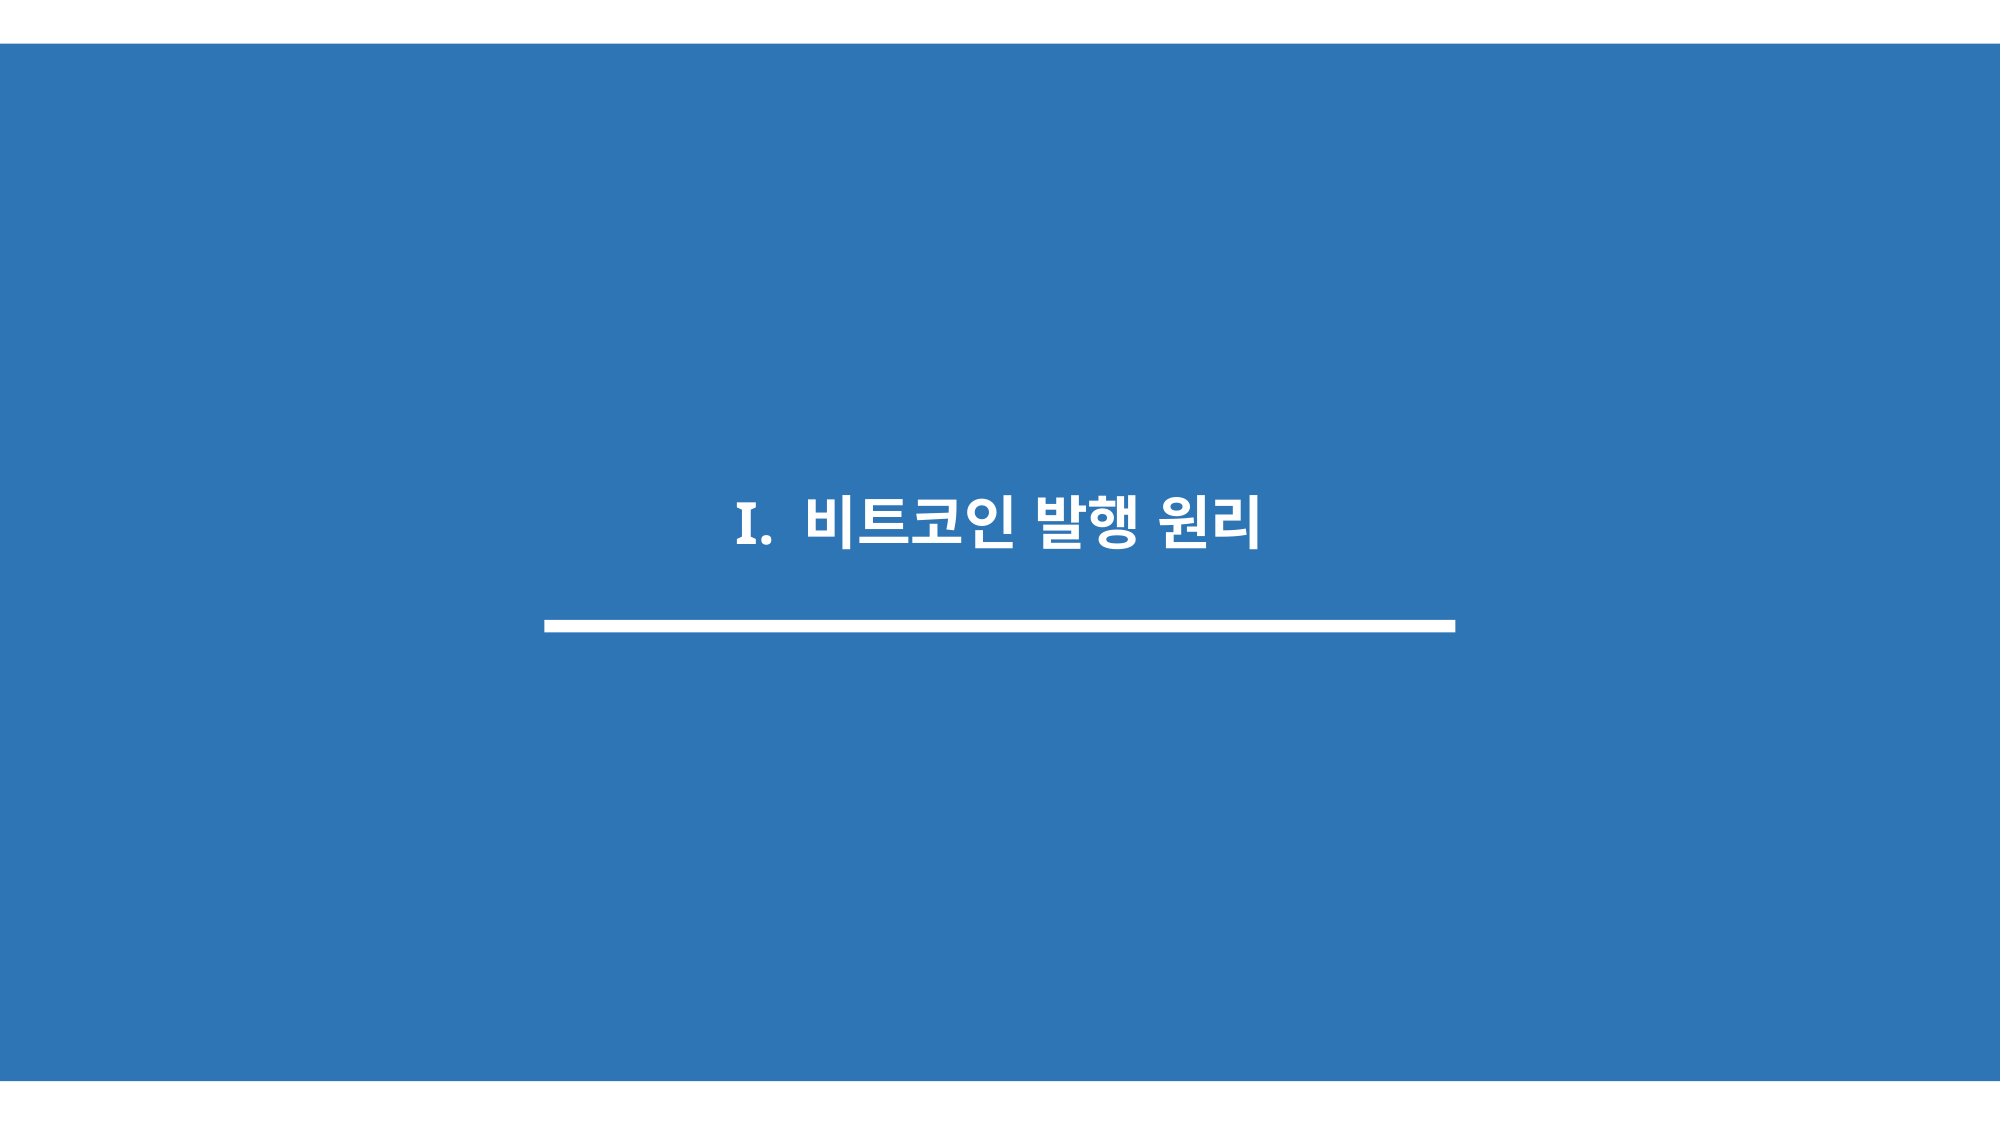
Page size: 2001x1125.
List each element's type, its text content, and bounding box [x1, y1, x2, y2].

title I. 비트코인 발행 원리 [137, 485, 1863, 565]
